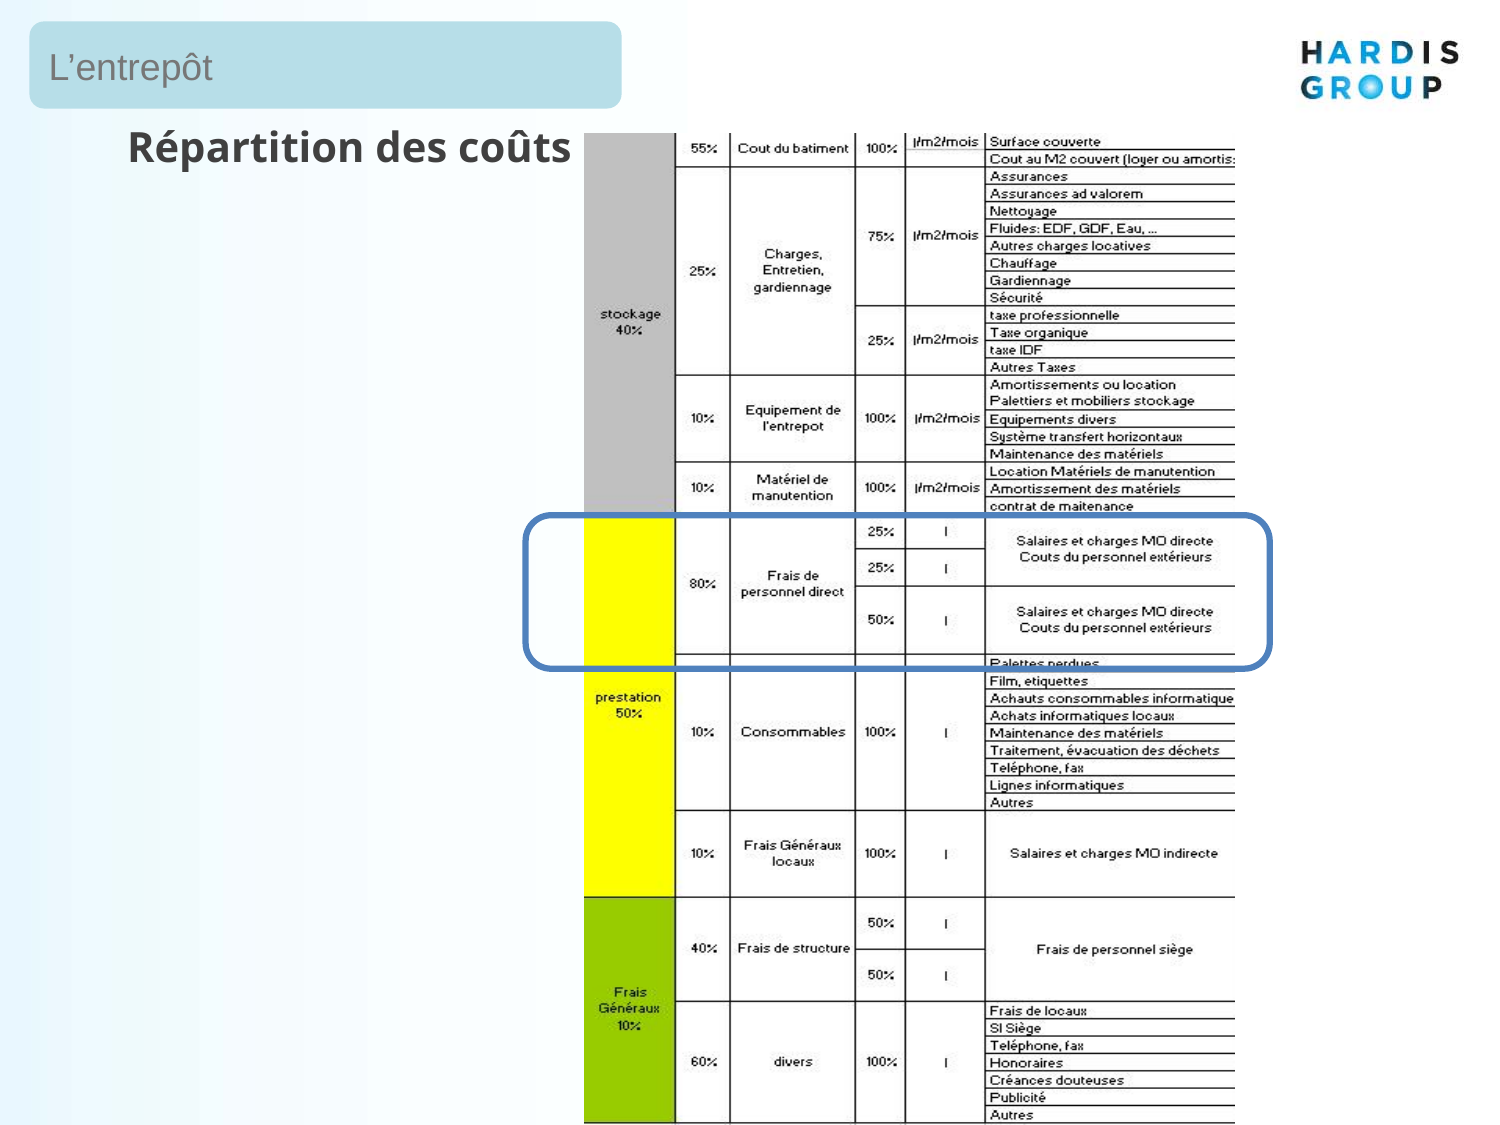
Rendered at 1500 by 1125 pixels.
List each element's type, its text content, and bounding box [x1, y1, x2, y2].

text_box [1238, 513, 1272, 671]
text_box [235, 17, 1500, 111]
text_box L’entrepôt [29, 21, 622, 109]
list Répartition des coûts [112, 113, 739, 197]
text_box [523, 513, 579, 671]
picture [0, 0, 1500, 1125]
